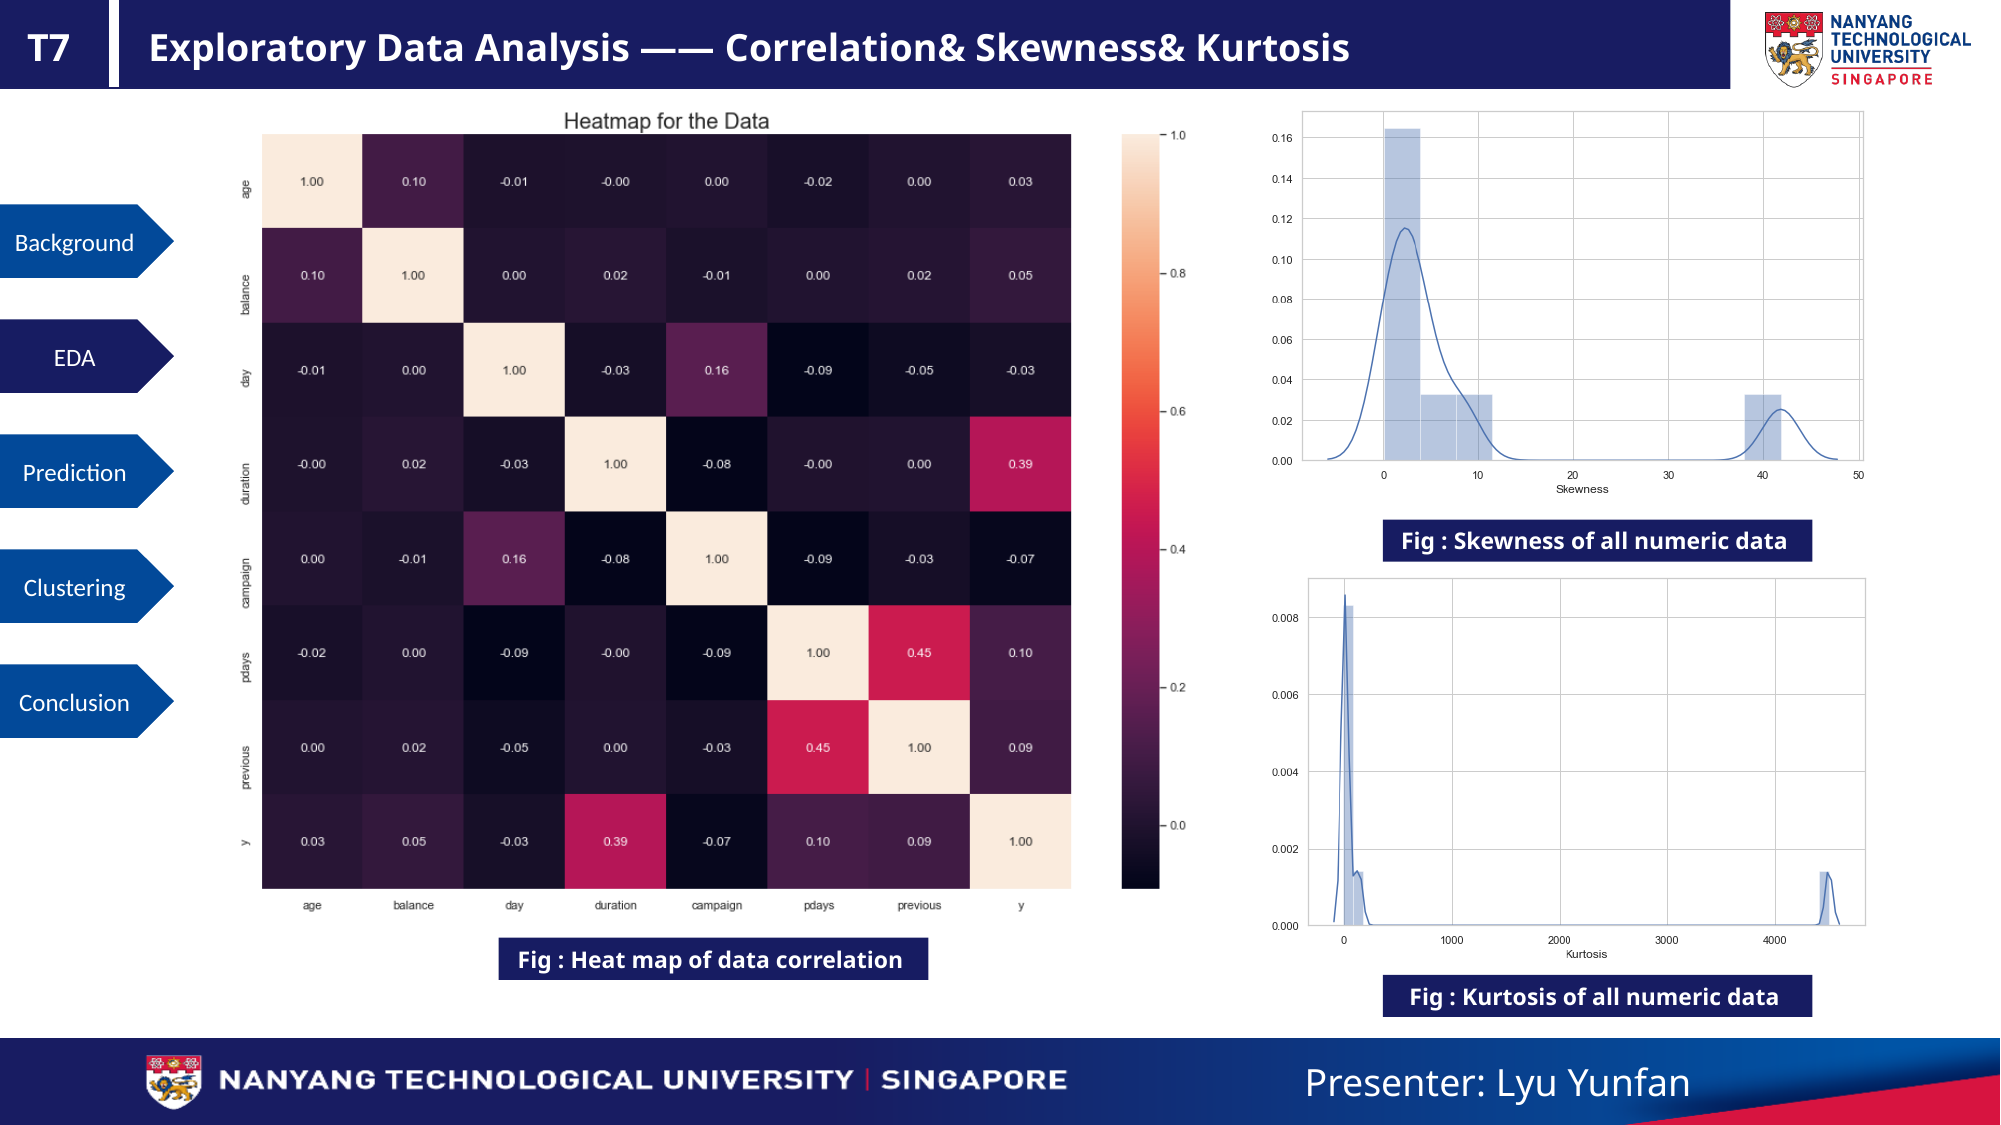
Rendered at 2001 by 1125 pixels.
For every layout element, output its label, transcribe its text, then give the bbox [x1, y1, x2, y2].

picture [1264, 572, 1871, 965]
text_box Clustering [0, 547, 178, 626]
picture [1264, 105, 1871, 500]
text_box Prediction [0, 432, 178, 511]
picture [0, 0, 1731, 89]
text_box Fig : Heat map of data correlation [498, 937, 929, 980]
picture [1765, 12, 1977, 89]
picture [0, 1037, 2000, 1125]
text_box EDA [0, 317, 178, 396]
text_box Fig : Kurtosis of all numeric data [1382, 974, 1813, 1017]
picture [233, 105, 1194, 918]
text_box Fig : Skewness of all numeric data [1382, 519, 1813, 562]
text_box Conclusion [0, 662, 178, 741]
text_box Background [0, 202, 178, 281]
